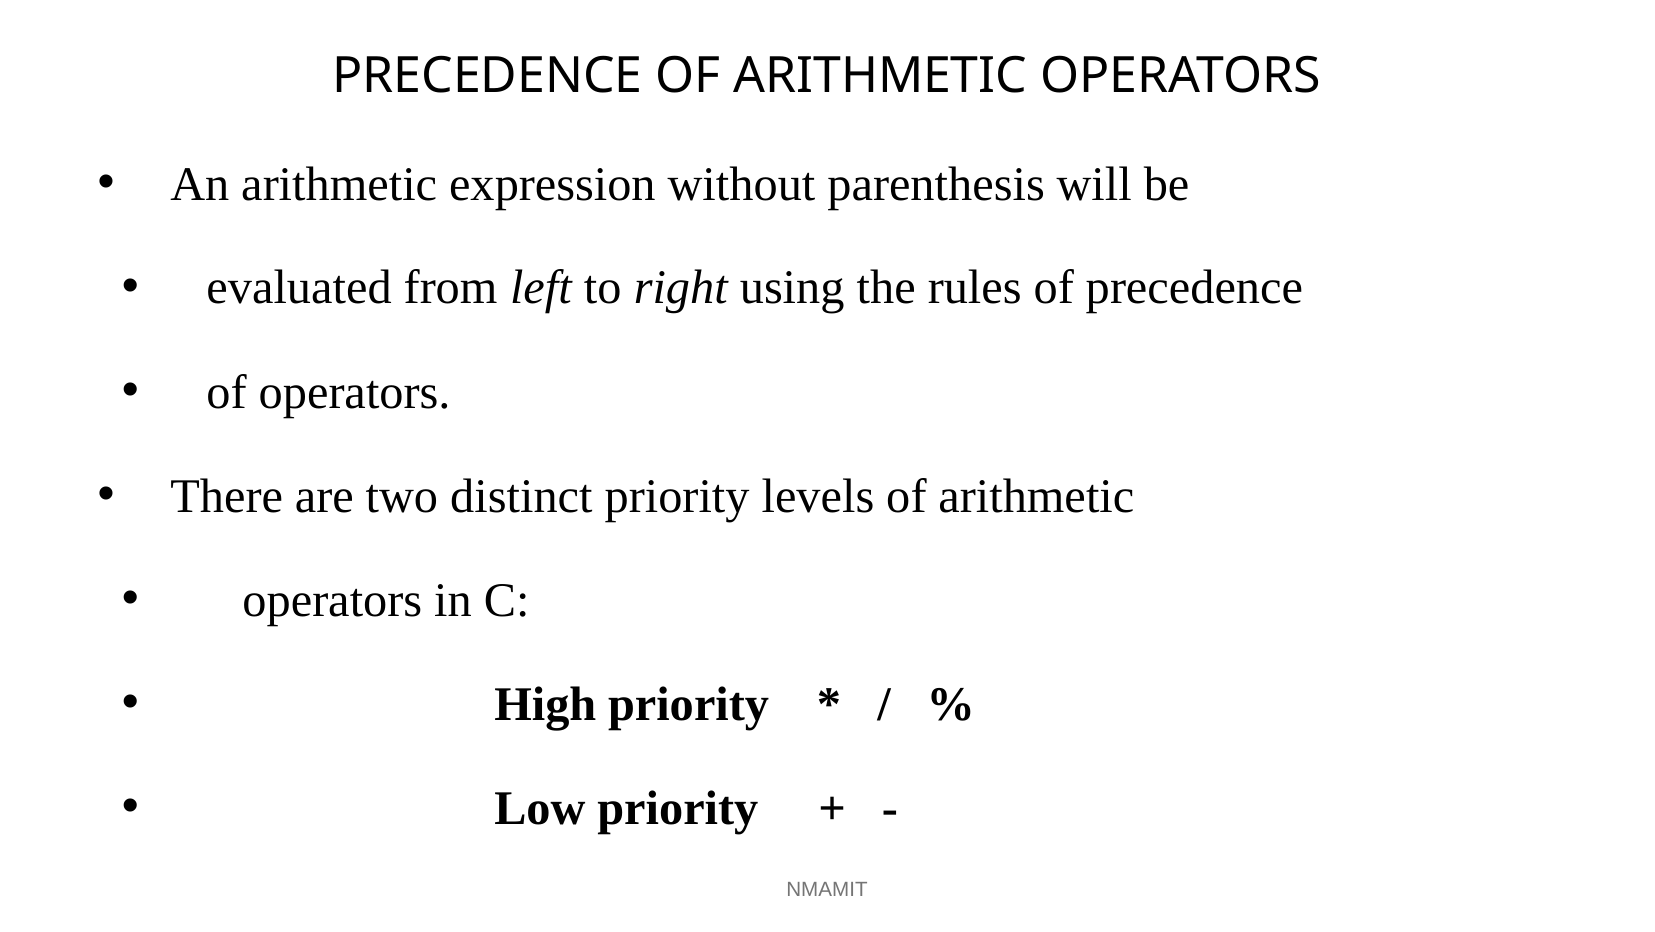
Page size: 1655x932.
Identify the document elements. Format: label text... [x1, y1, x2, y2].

list An arithmetic expression without parenthesis will be evaluated from left to right using the rules of precedence of operators. There are two distinct priority levels of arithmetic operators in C: High priority * / % Low priority + - [82, 115, 1572, 904]
title PRECEDENCE OF ARITHMETIC OPERATORS [82, 0, 1572, 115]
footer NMAMIT [547, 863, 1107, 913]
